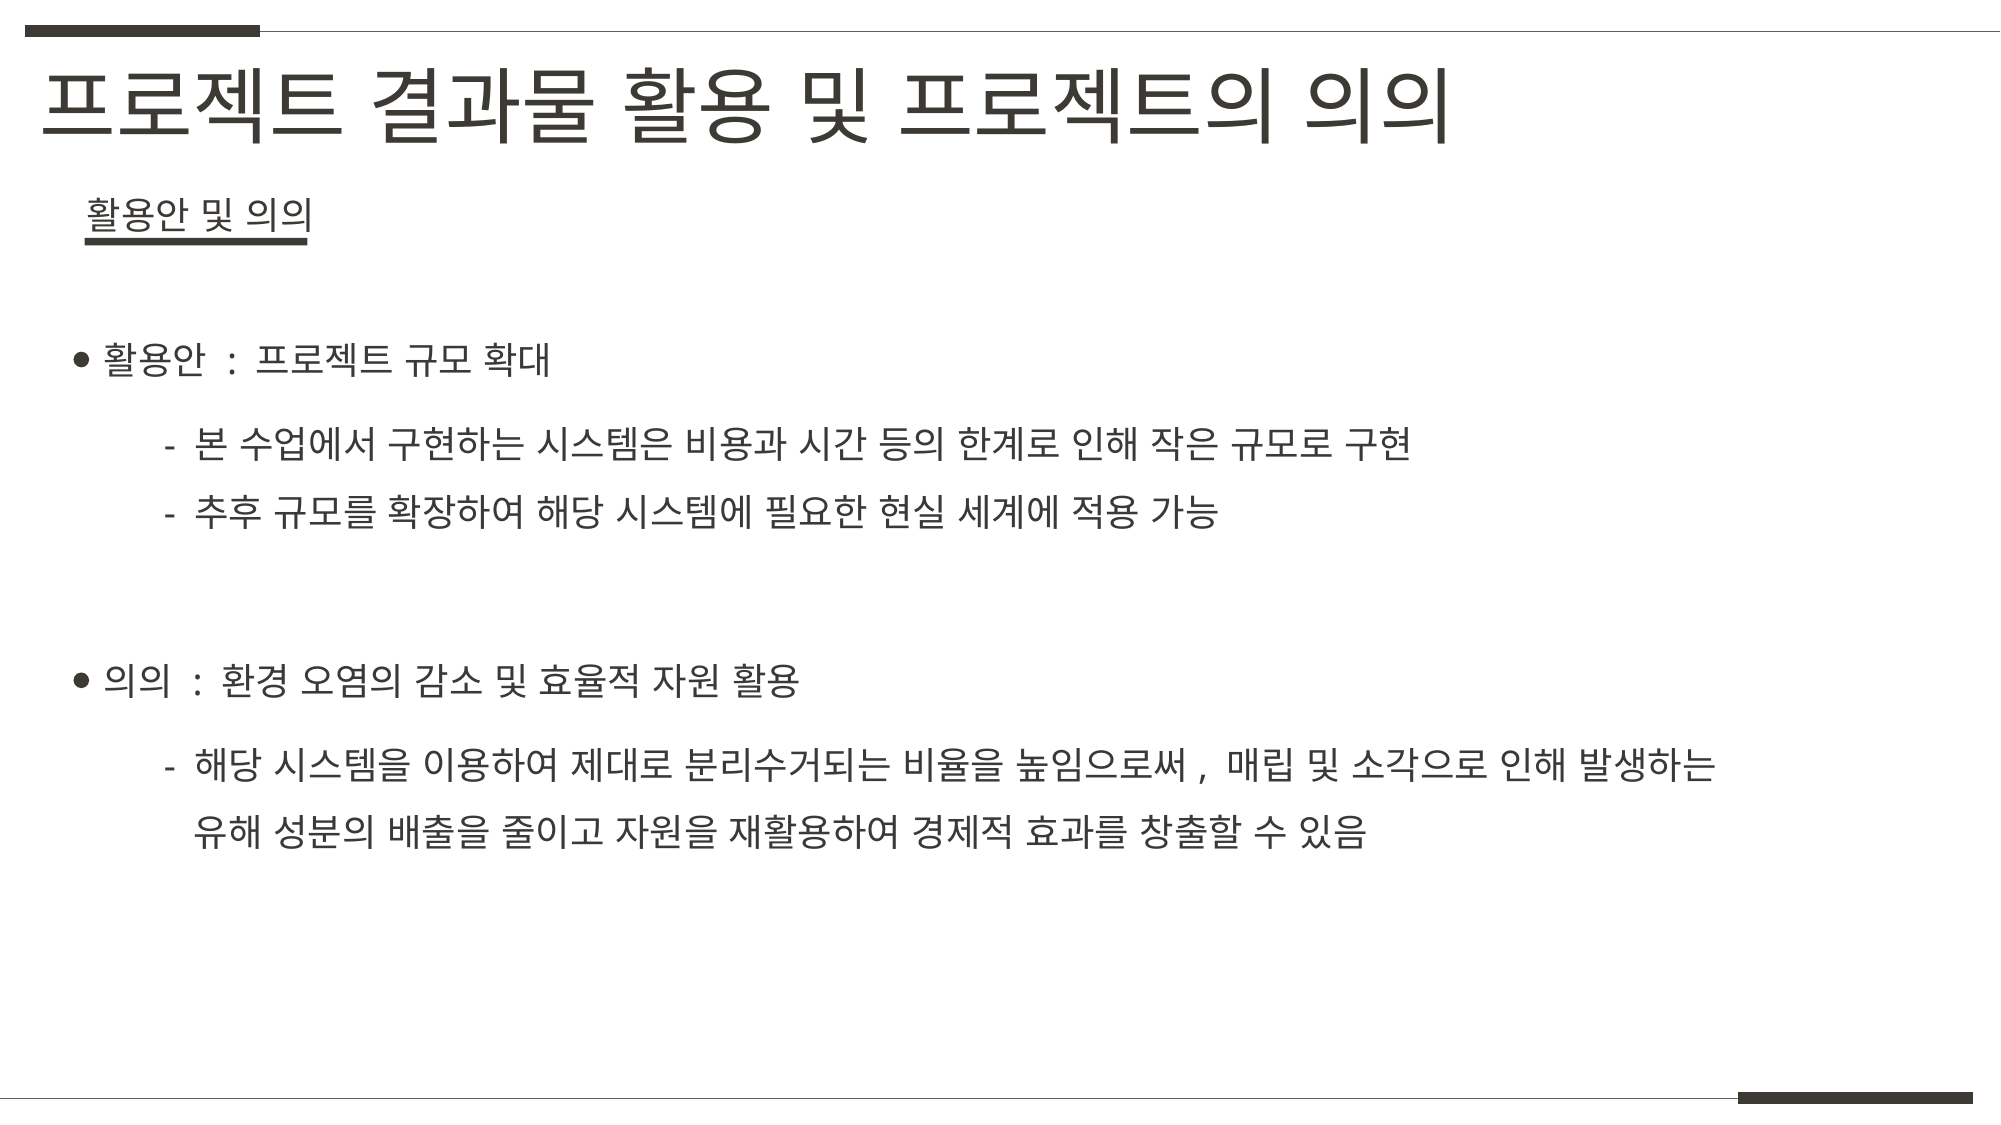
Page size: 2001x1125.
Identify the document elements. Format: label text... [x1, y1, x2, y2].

text_box 활용안 : 프로젝트 규모 확대 [89, 329, 948, 389]
text_box - 해당 시스템을 이용하여 제대로 분리수거되는 비율을 높임으로써, 매립 및 소각으로 인해 발생하는 유해 성분의 배출을 줄이고 자원을 재활용하여 경제적 효과를 창출할 수 있음 [149, 712, 1738, 862]
text_box 활용안 및 의의 [72, 184, 981, 245]
text_box [72, 350, 91, 369]
text_box 의의 : 환경 오염의 감소 및 효율적 자원 활용 [89, 650, 948, 710]
text_box [72, 671, 91, 690]
text_box - 본 수업에서 구현하는 시스템은 비용과 시간 등의 한계로 인해 작은 규모로 구현 - 추후 규모를 확장하여 해당 시스템에 필요한 현실 세계에 적용 가능 [149, 391, 1738, 541]
text_box 프로젝트 결과물 활용 및 프로젝트의 의의 [24, 46, 1603, 162]
